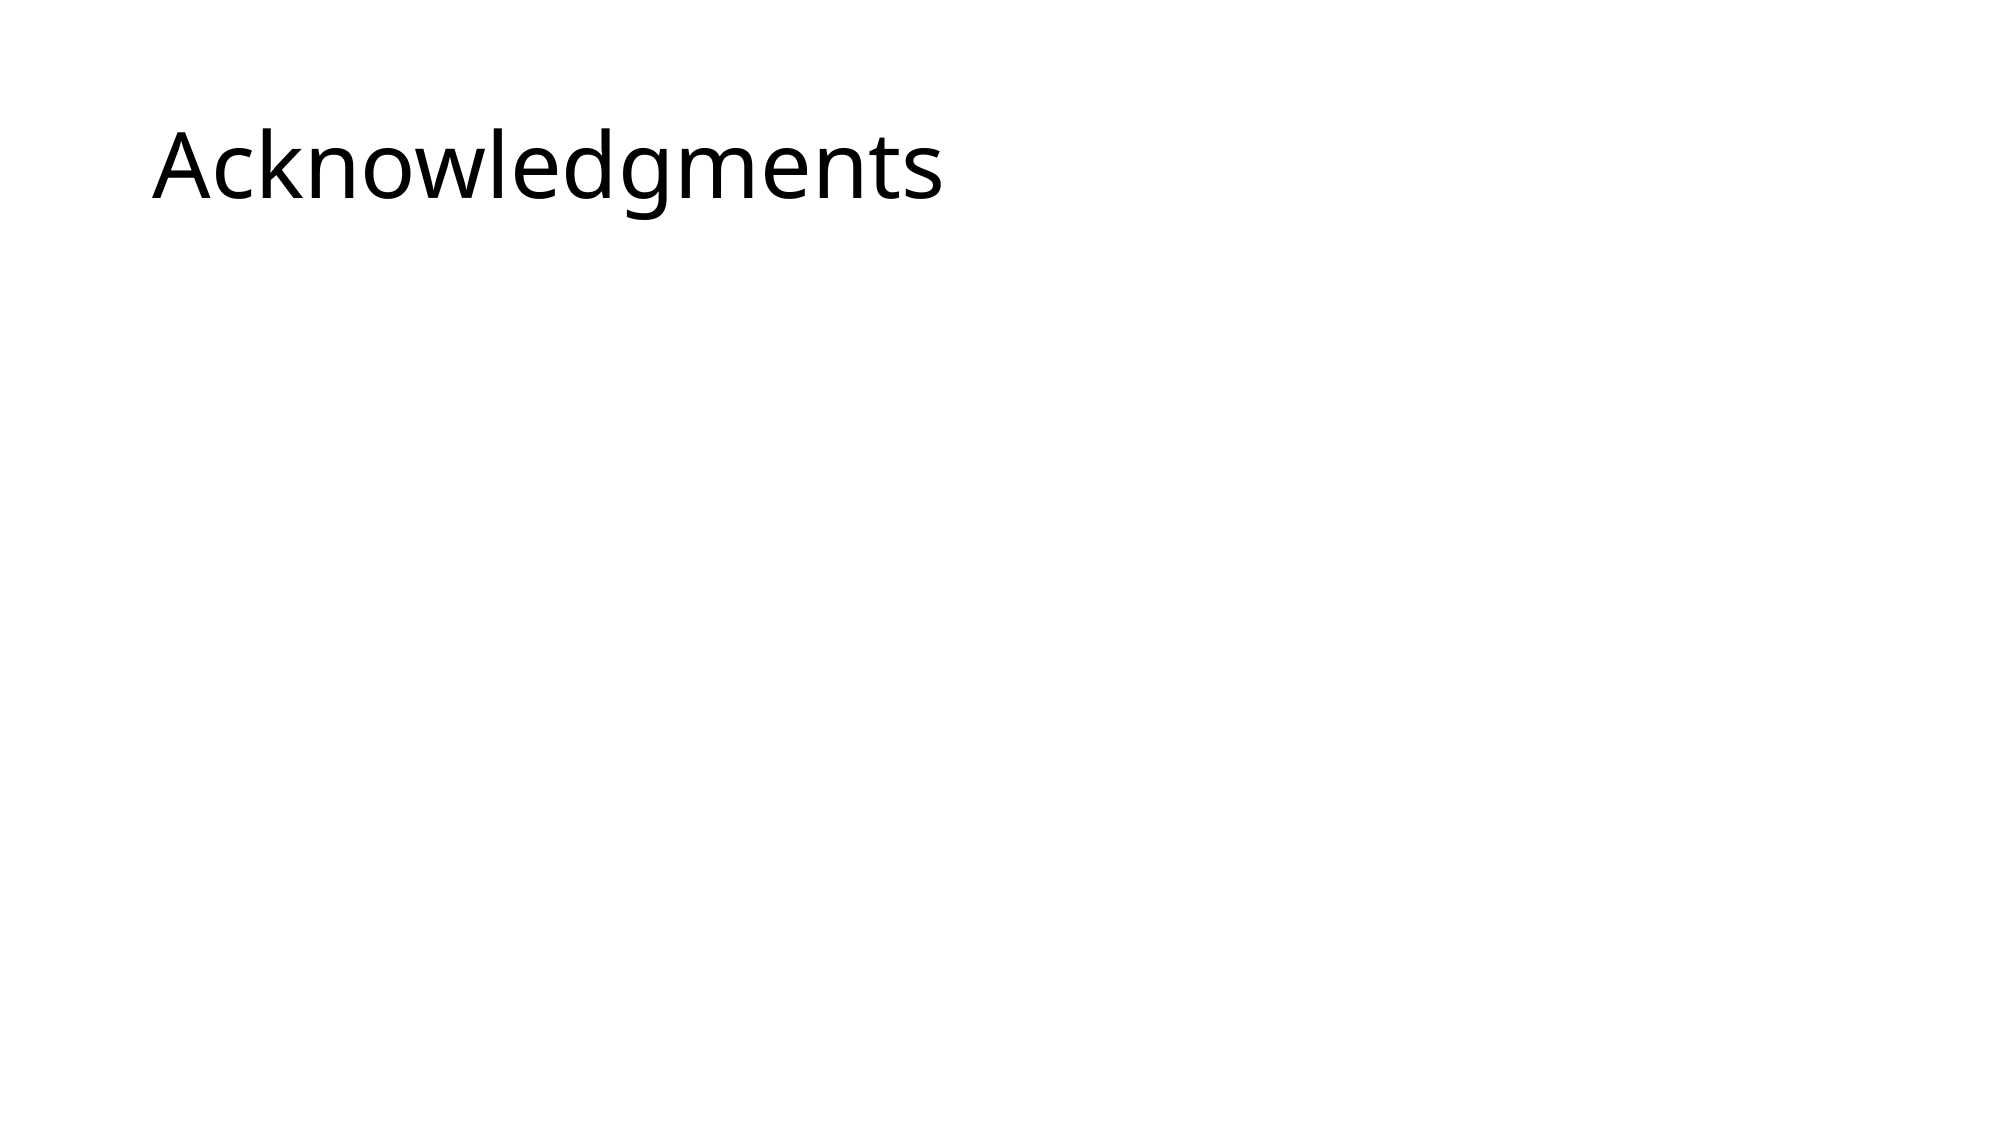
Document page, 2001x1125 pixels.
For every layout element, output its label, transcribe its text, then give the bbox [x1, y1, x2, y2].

title Acknowledgments [137, 59, 1863, 278]
